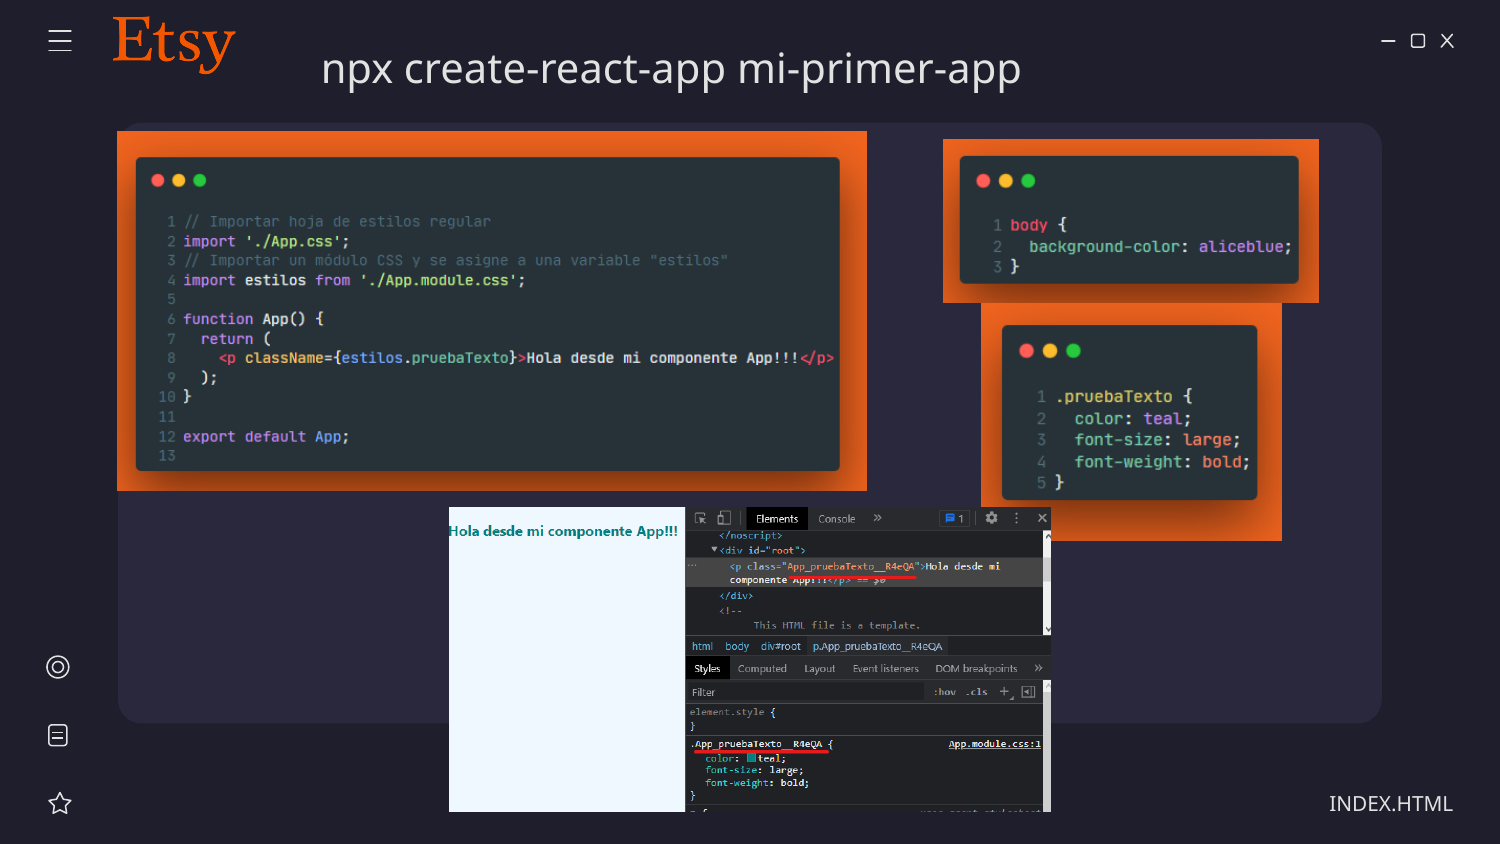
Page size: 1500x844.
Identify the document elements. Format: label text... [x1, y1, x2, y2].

subtitle npx create-react-app mi-primer-app [305, 20, 1195, 114]
picture [108, 11, 240, 78]
picture [449, 139, 1319, 812]
picture [116, 131, 868, 491]
text_box [46, 27, 74, 32]
subtitle INDEX.HTML [1278, 780, 1453, 826]
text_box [46, 655, 72, 814]
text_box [48, 30, 72, 51]
